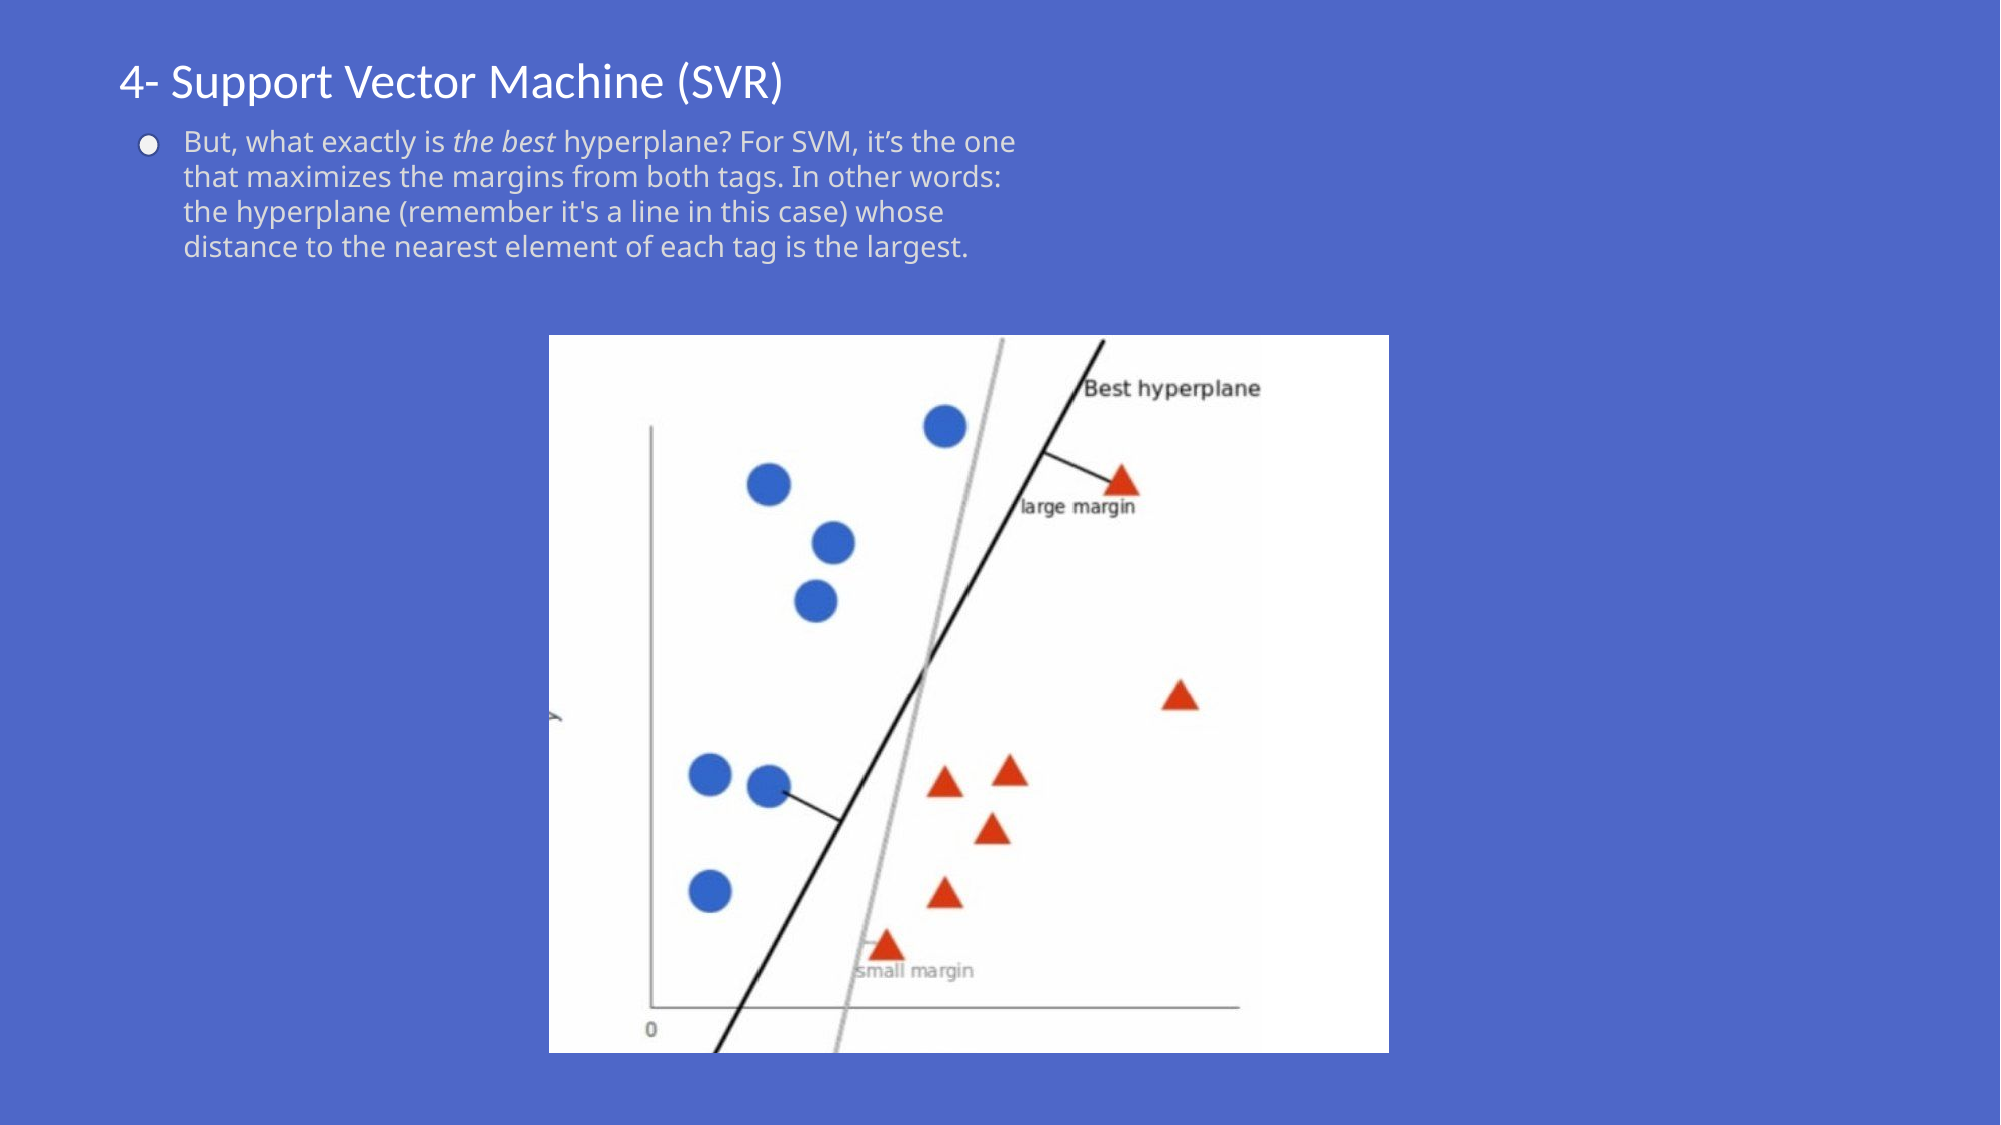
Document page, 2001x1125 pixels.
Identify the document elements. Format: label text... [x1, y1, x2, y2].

text_box [137, 133, 160, 157]
text_box But, what exactly is the best hyperplane? For SVM, it’s the one that maximizes the margins from both tags. In other words: the hyperplane (remember it's a line in this case) whose distance to the nearest element of each tag is the largest. [168, 116, 1050, 272]
picture [549, 335, 1389, 1053]
text_box 4- Support Vector Machine (SVR) [104, 40, 1122, 116]
